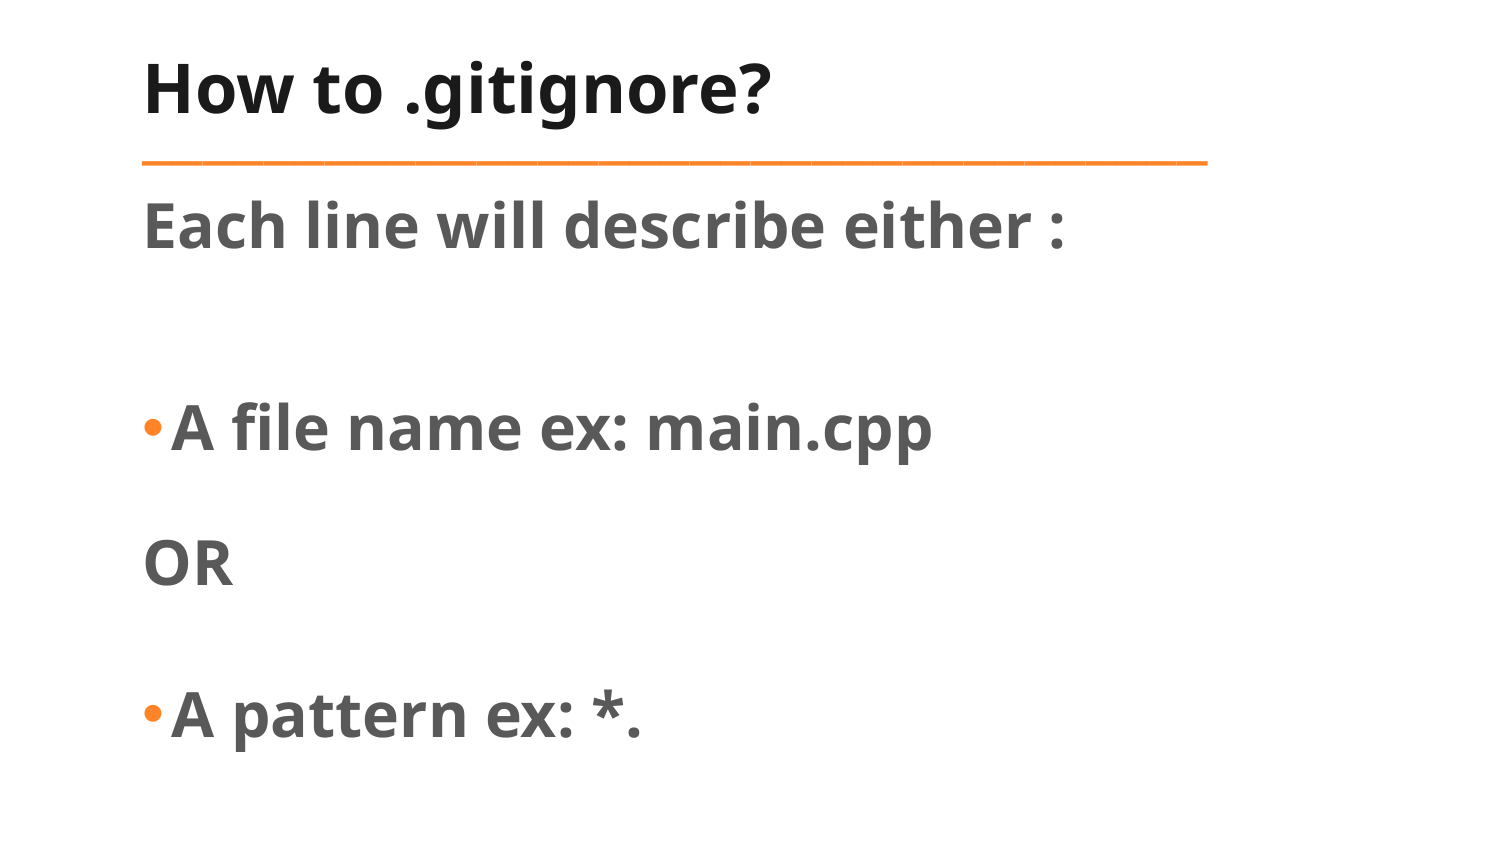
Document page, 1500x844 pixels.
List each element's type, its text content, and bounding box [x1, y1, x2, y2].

list Each line will describe either : A file name ex: main.cpp OR A pattern ex: *. [131, 188, 1369, 789]
title How to .gitignore? ___________________________________ [131, 32, 1369, 188]
